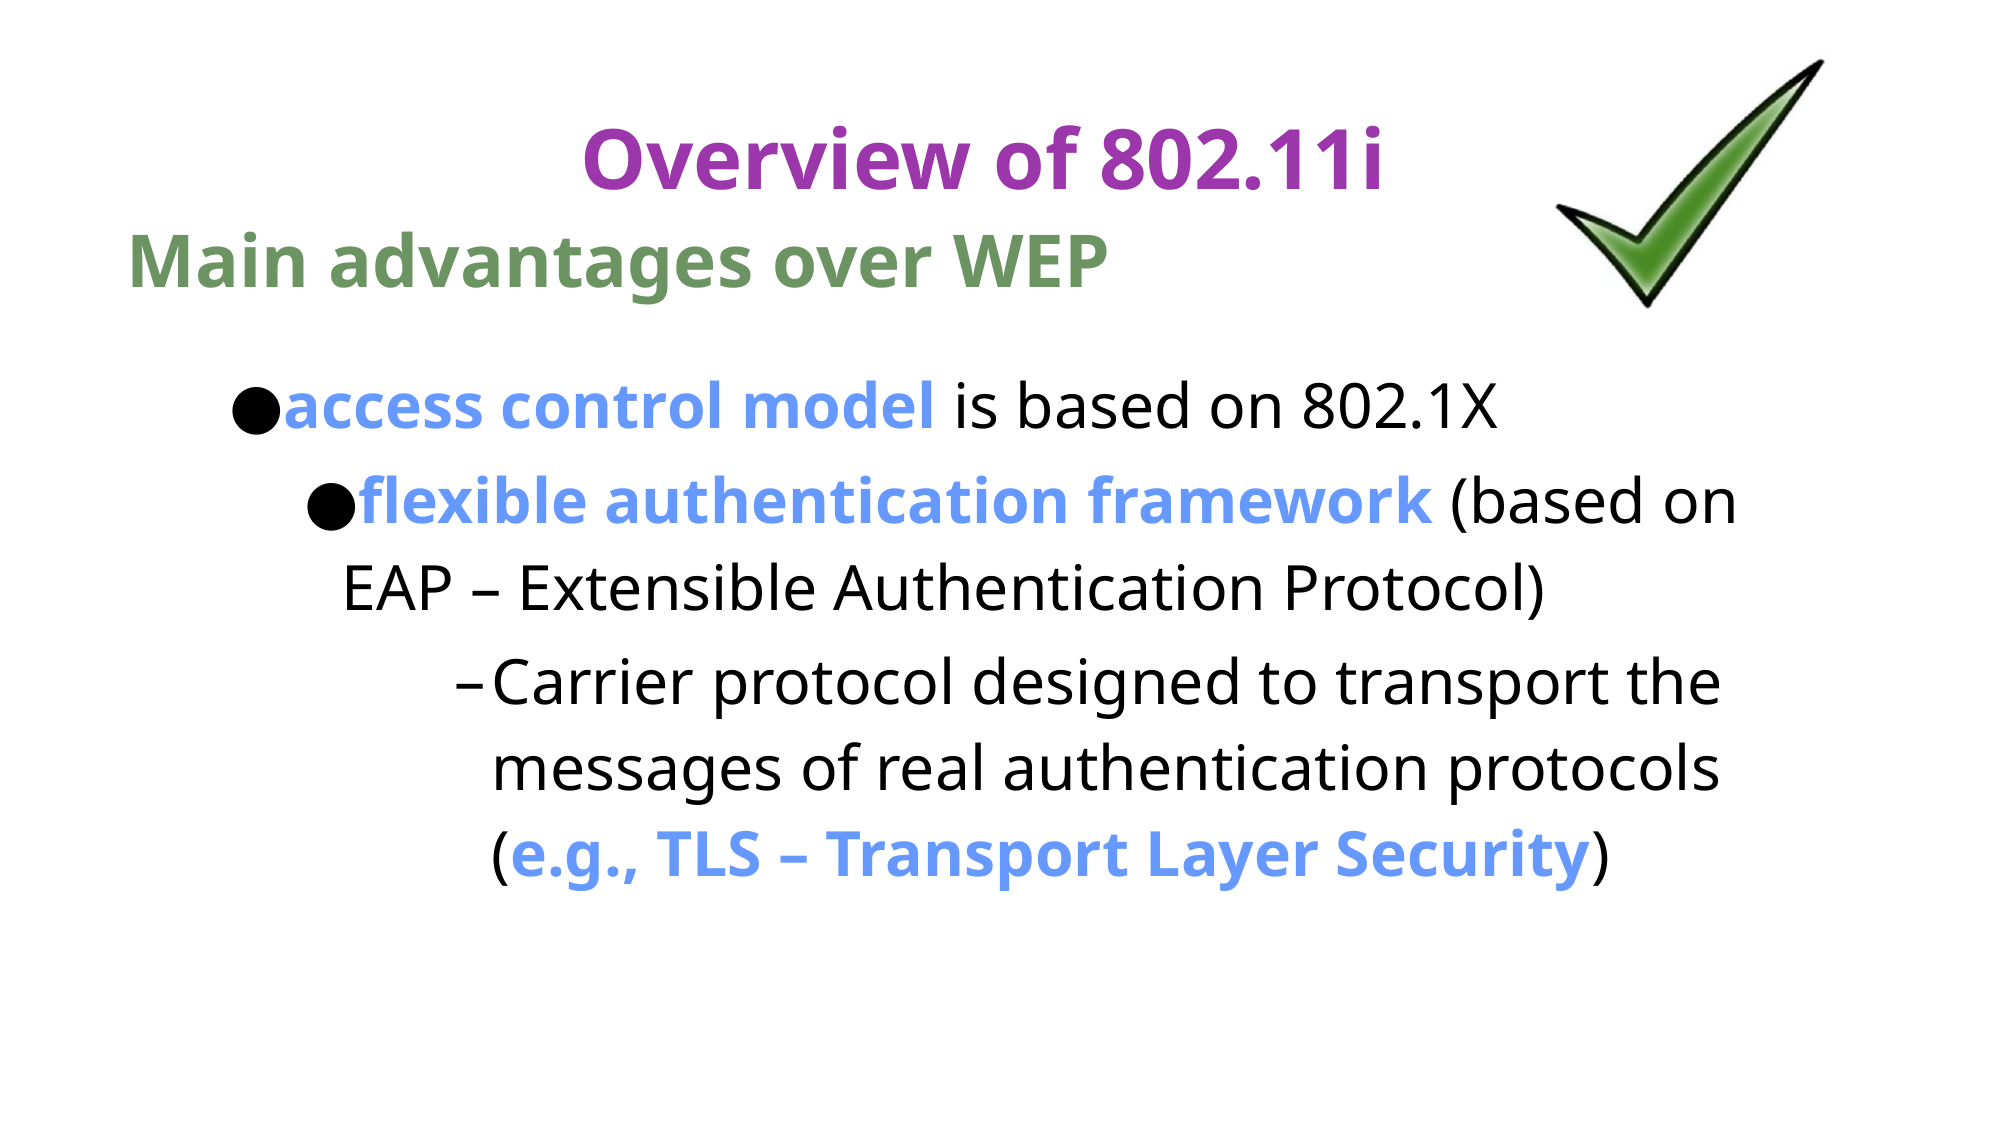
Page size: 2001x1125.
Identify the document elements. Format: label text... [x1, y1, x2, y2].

text_box Main advantages over WEP [111, 157, 1463, 360]
picture [1537, 49, 1874, 327]
list access control model is based on 802.1X flexible authentication framework (based on EAP – Extensible Authentication Protocol) Carrier protocol designed to transport the messages of real authentication protocols (e.g., TLS – Transport Layer Security) [97, 249, 1834, 1055]
title Overview of 802.11i [133, 37, 1834, 225]
